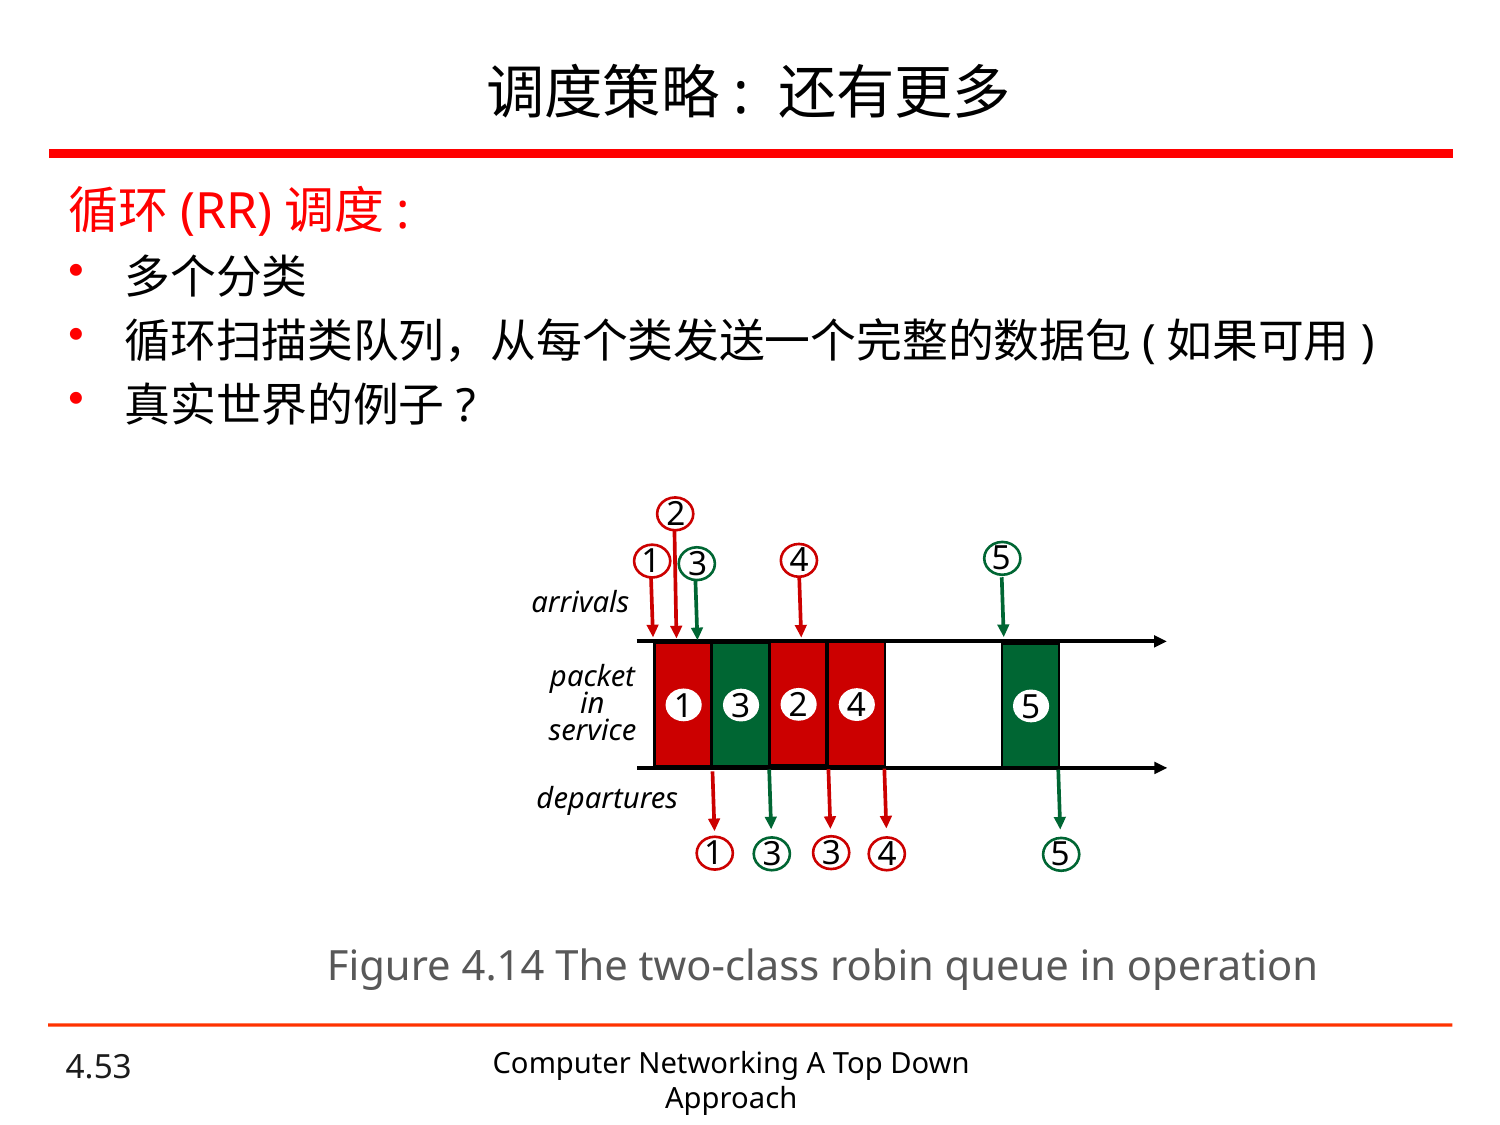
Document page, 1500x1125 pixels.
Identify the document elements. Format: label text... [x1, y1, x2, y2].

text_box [514, 484, 1168, 882]
title 调度策略: 还有更多 [55, 37, 1443, 143]
text_box Figure 4.14 The two-class robin queue in operation [282, 931, 1364, 997]
list 循环(RR)调度: 多个分类 循环扫描类队列，从每个类发送一个完整的数据包(如果可用) 真实世界的例子? [53, 170, 1447, 455]
